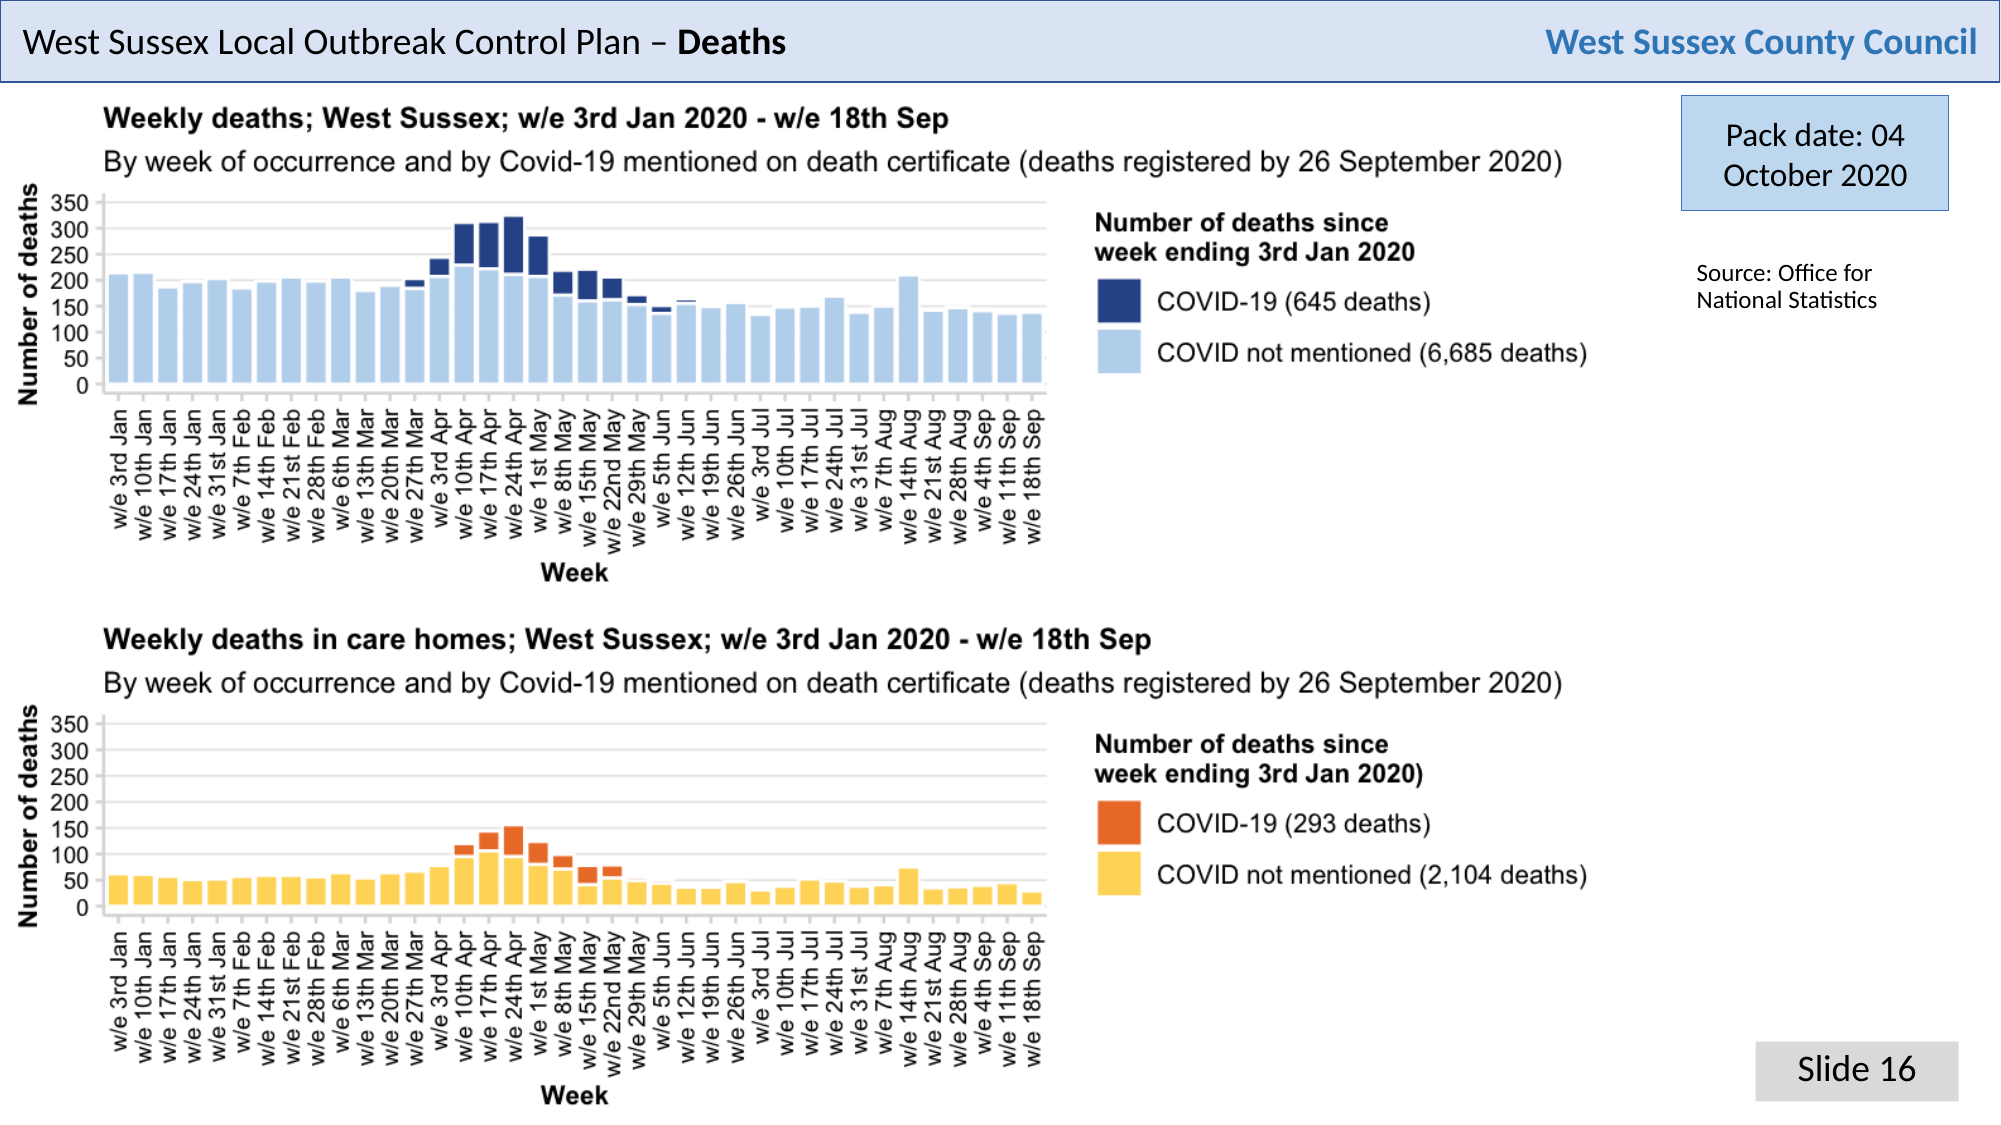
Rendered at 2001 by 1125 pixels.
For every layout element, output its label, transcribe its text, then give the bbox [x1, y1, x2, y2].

picture [3, 91, 1619, 602]
list Source: Office for National Statistics [1681, 252, 1959, 289]
list Slide 16 [1755, 1041, 1959, 1102]
picture [3, 612, 1619, 1125]
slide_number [1681, 95, 1949, 211]
